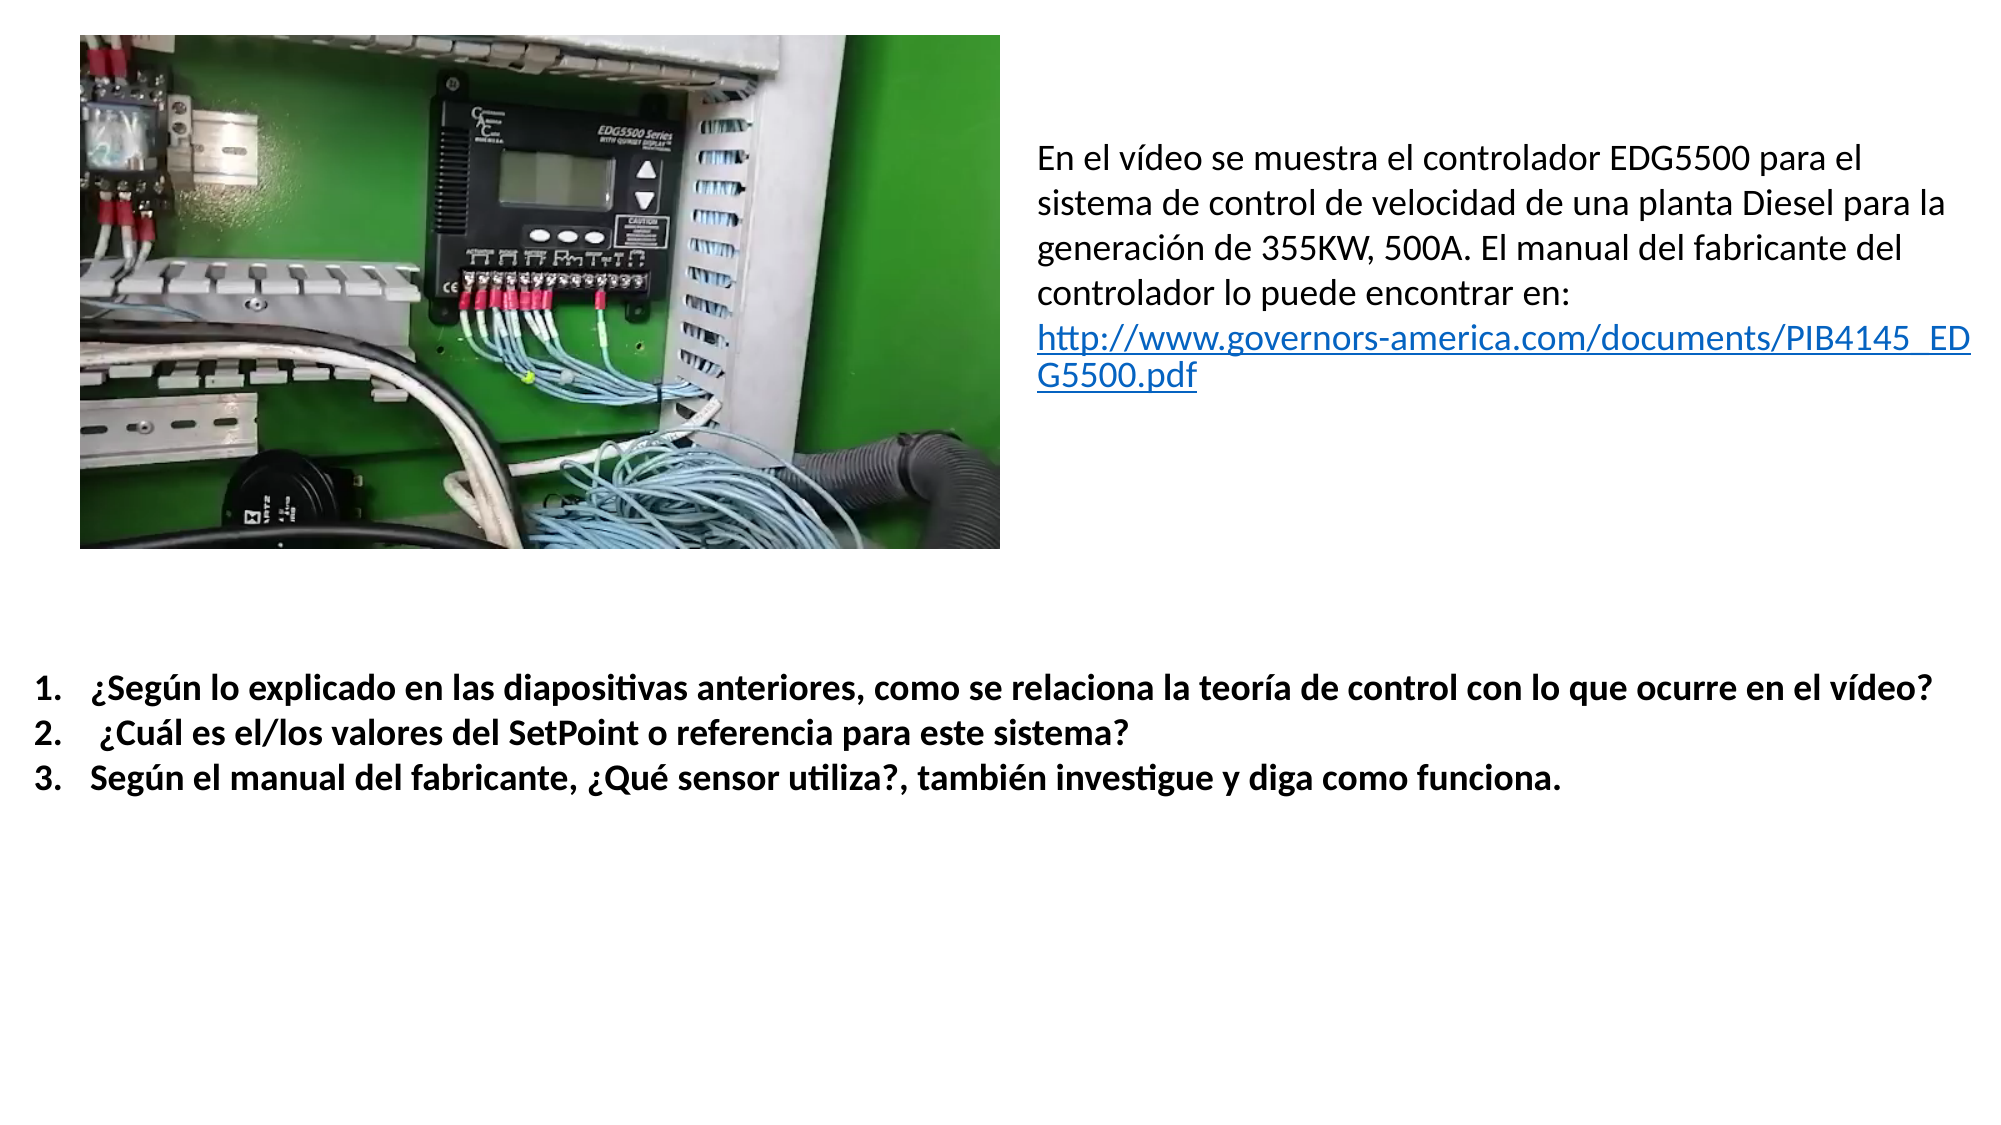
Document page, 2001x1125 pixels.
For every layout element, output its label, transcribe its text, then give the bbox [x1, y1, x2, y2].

text_box En el vídeo se muestra el controlador EDG5500 para el sistema de control de velocidad de una planta Diesel para la generación de 355KW, 500A. El manual del fabricante del controlador lo puede encontrar en: http://www.governors-america.com/documents/PIB4145_EDG5500.pdf [1022, 125, 1987, 411]
text_box ¿Según lo explicado en las diapositivas anteriores, como se relaciona la teoría de control con lo que ocurre en el vídeo? ¿Cuál es el/los valores del SetPoint o referencia para este sistema? Según el manual del fabricante, ¿Qué sensor utiliza?, también investigue y diga como funciona. [18, 655, 2000, 806]
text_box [79, 34, 1000, 550]
